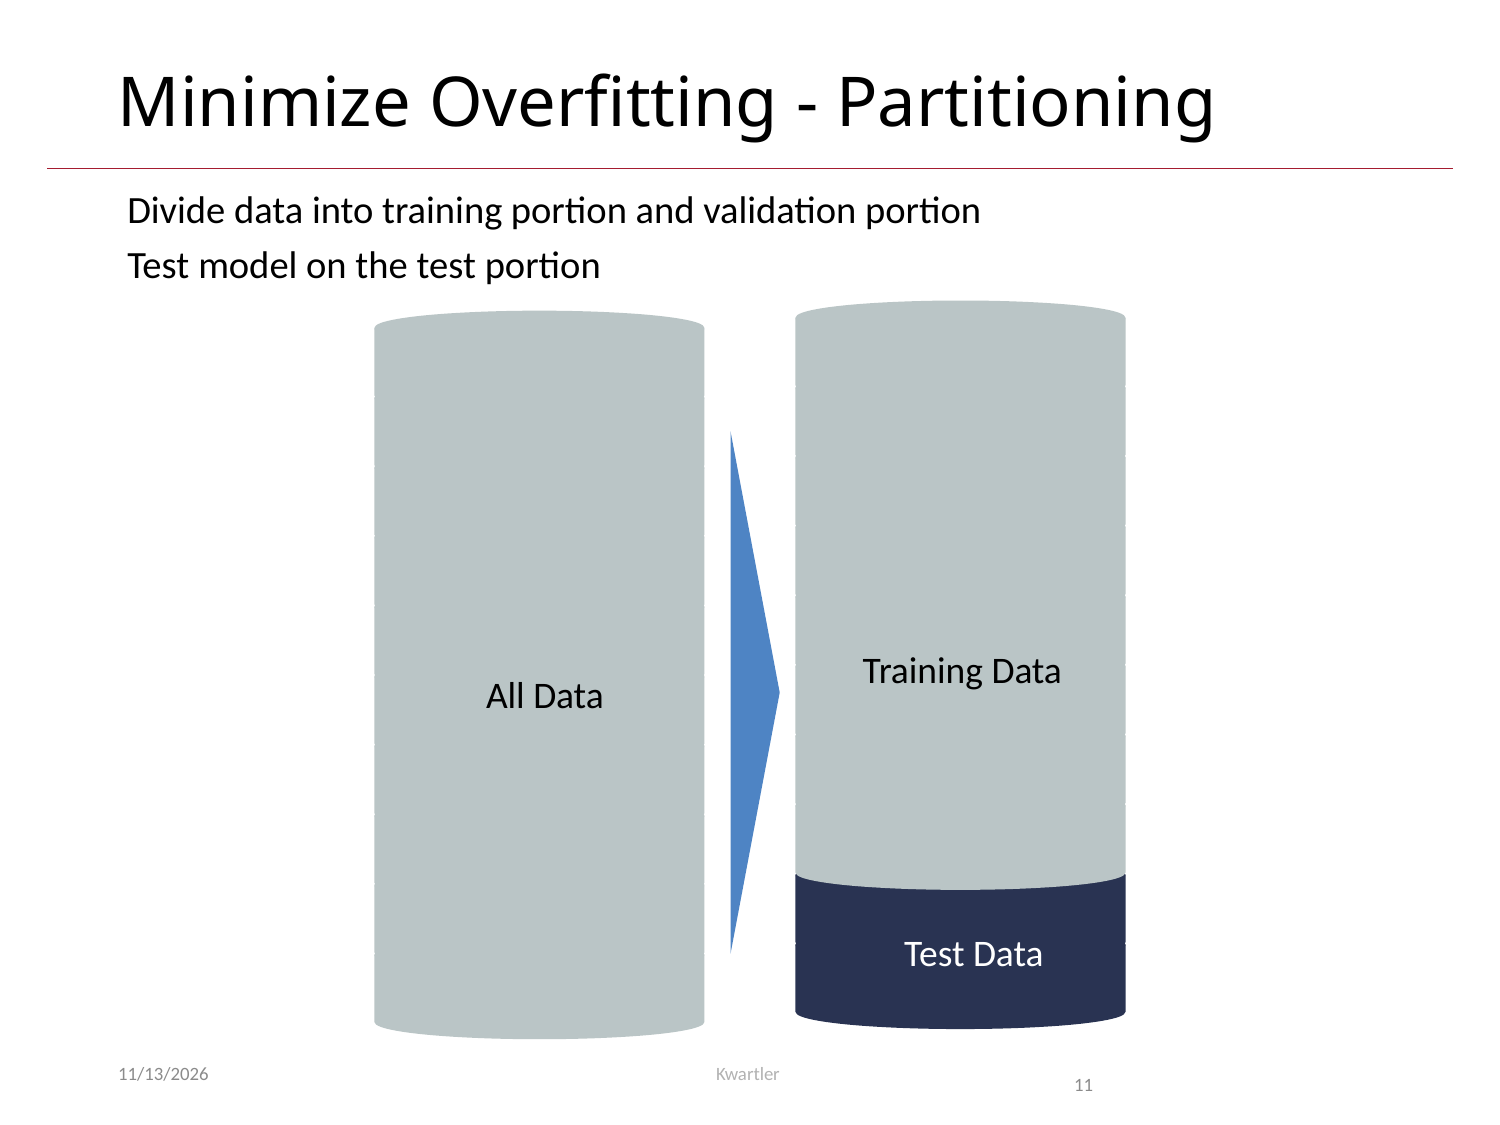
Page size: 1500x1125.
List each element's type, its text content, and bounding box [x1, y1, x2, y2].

footer Kwartler [496, 1042, 1004, 1103]
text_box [375, 301, 1125, 1039]
slide_number 11 [1059, 1042, 1200, 1103]
title Minimize Overfitting - Partitioning [103, 59, 1397, 157]
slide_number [103, 1042, 441, 1103]
text_box Divide data into training portion and validation portion Test model on the test portion [112, 182, 1388, 296]
